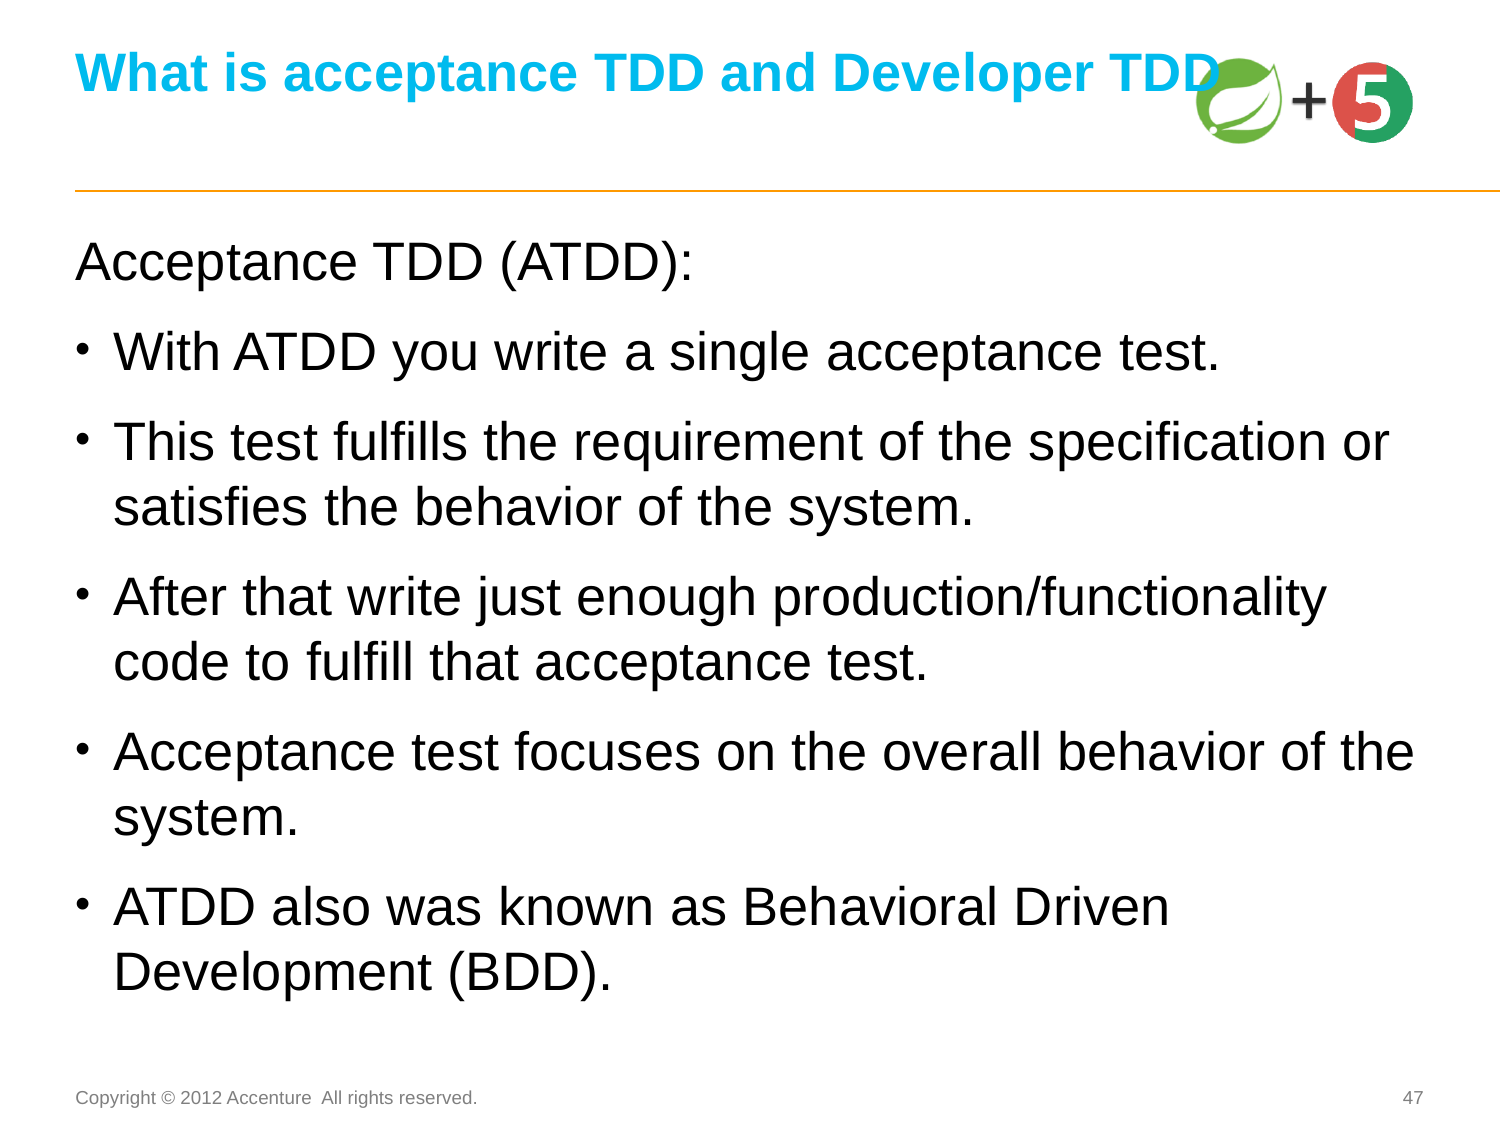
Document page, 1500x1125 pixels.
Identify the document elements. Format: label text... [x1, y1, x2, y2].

title What is acceptance TDD and Developer TDD [75, 27, 1422, 157]
list Acceptance TDD (ATDD): With ATDD you write a single acceptance test. This test fulfills the requirement of the specification or satisfies the behavior of the system. After that write just enough production/functionality code to fulfill that acceptance test. Acceptance test focuses on the overall behavior of the system. ATDD also was known as Behavioral Driven Development (BDD). [75, 226, 1425, 1018]
